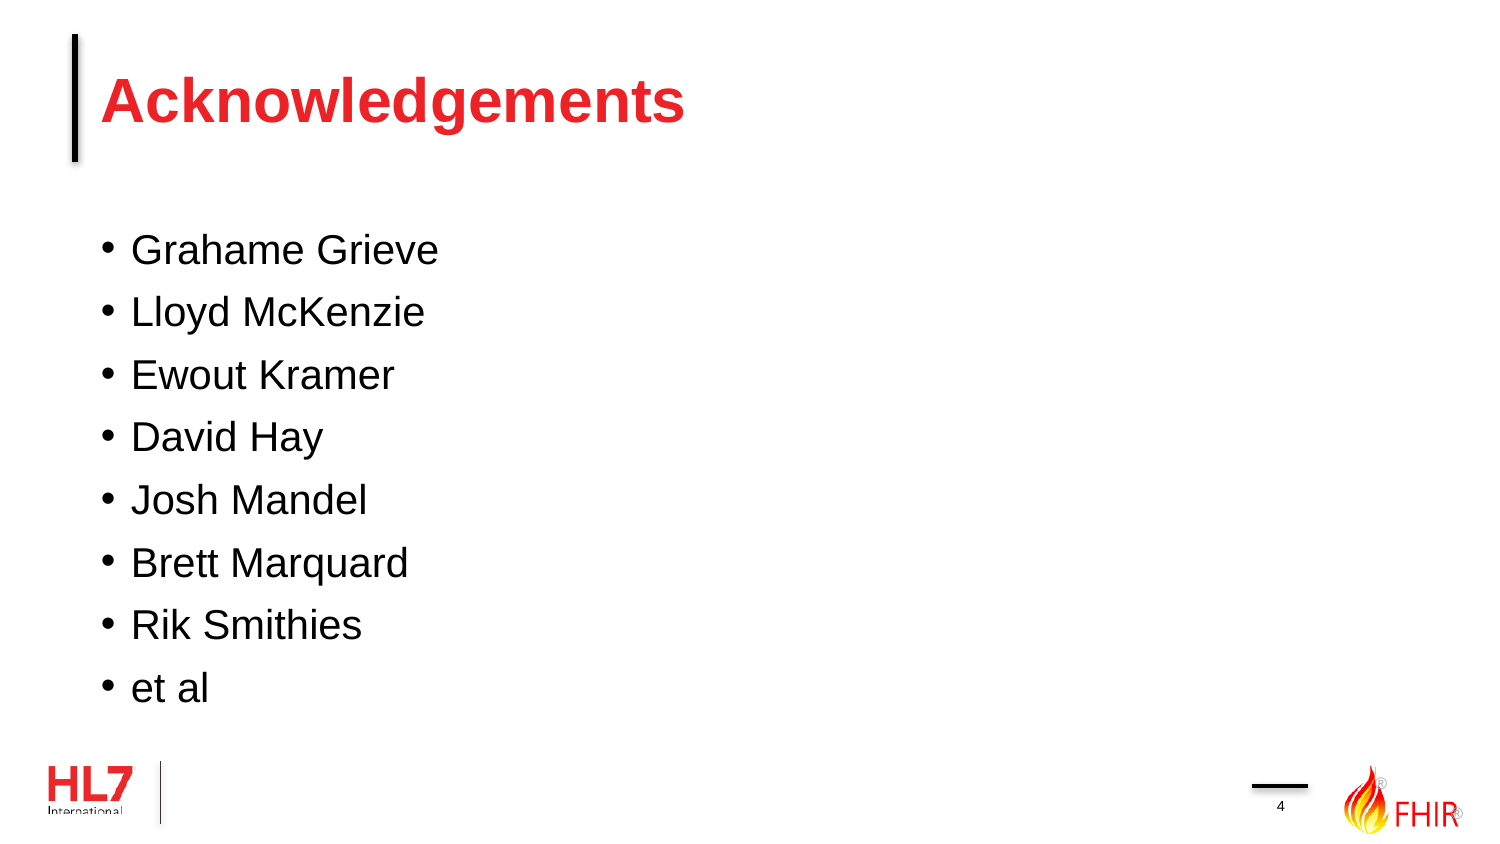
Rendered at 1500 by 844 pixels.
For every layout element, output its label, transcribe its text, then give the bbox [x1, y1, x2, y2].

picture [1339, 760, 1463, 837]
list Grahame Grieve Lloyd McKenzie Ewout Kramer David Hay Josh Mandel Brett Marquard Rik Smithies et al [100, 222, 1451, 731]
title Acknowledgements [100, 33, 1451, 163]
slide_number 4 [1258, 786, 1304, 814]
